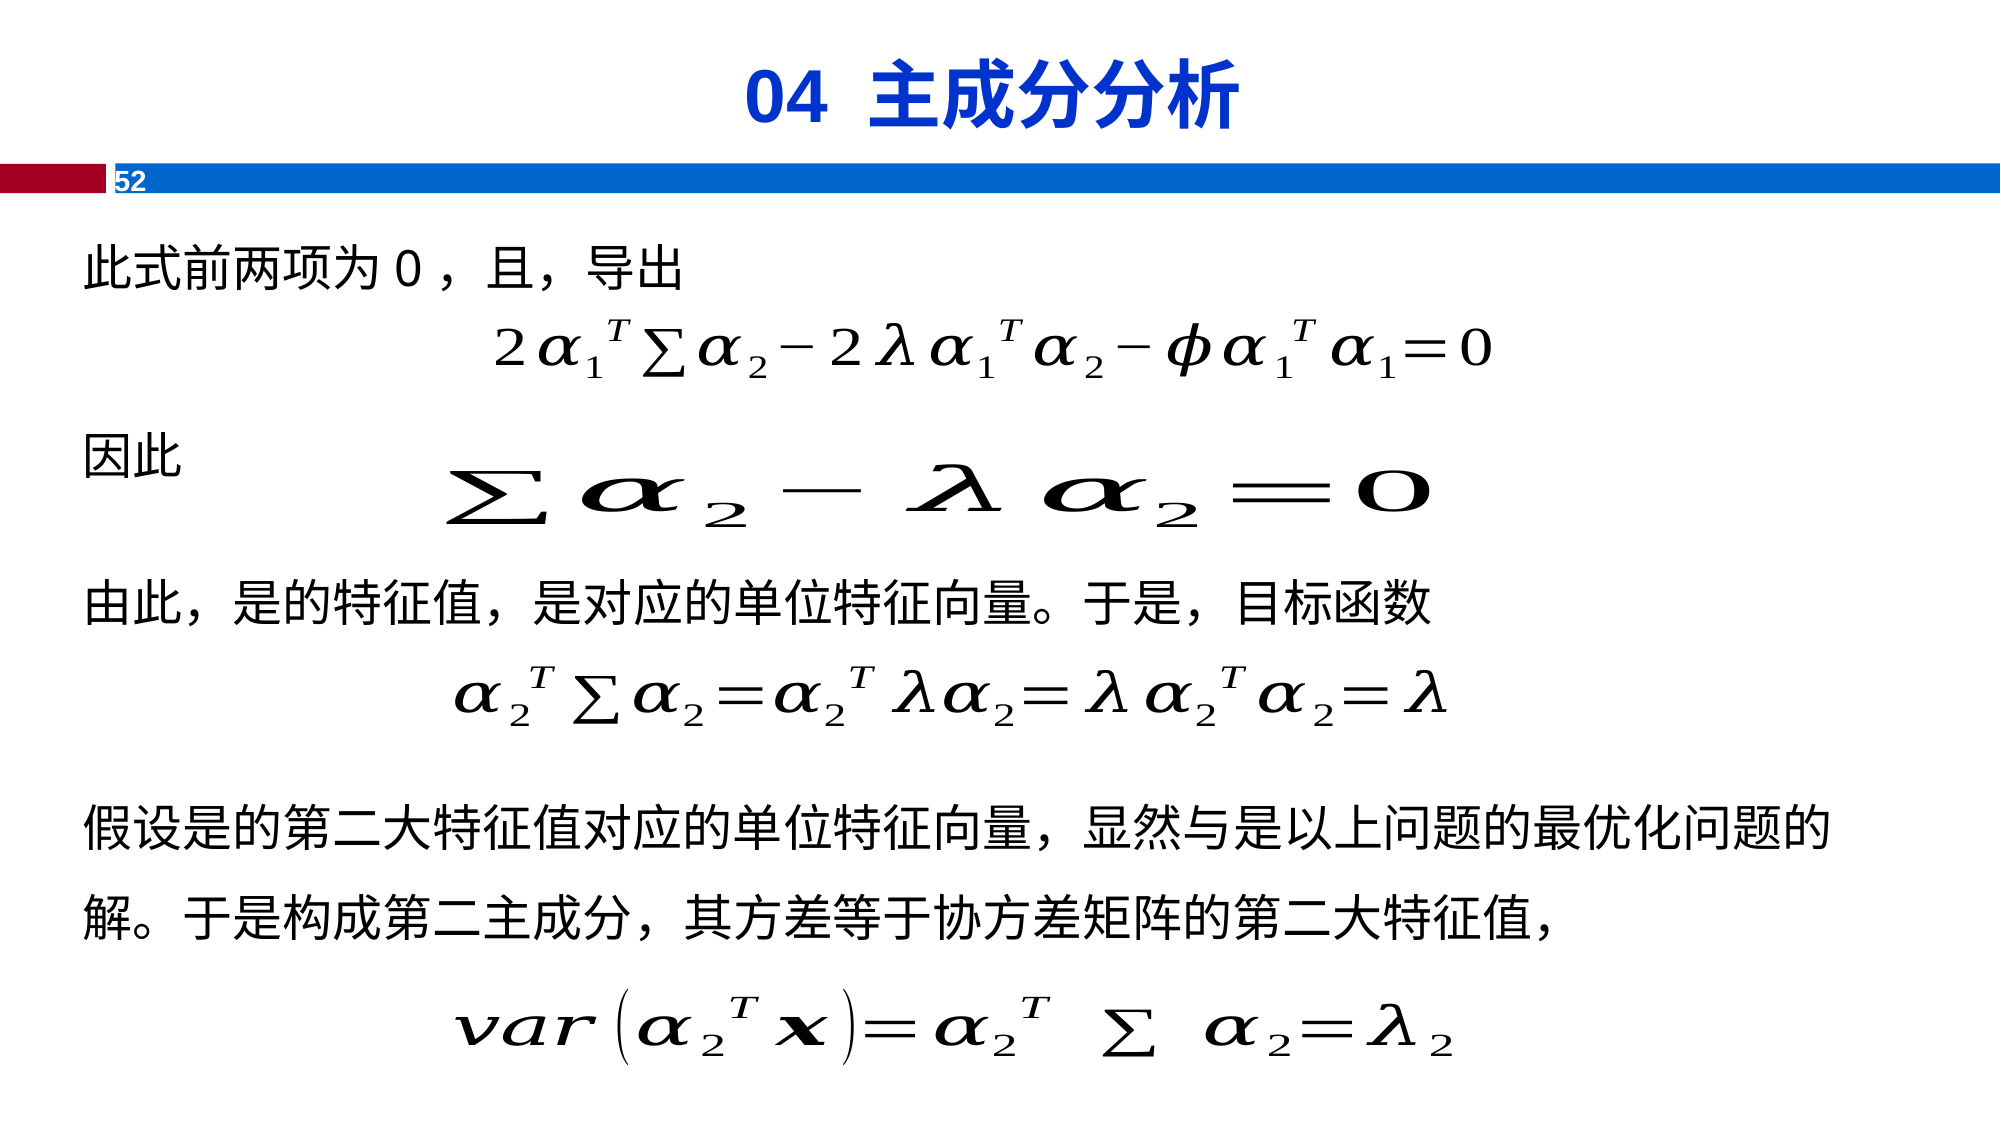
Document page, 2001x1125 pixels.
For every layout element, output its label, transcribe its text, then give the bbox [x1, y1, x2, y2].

text_box 因此 [68, 386, 1944, 498]
title 04 主成分分析 [48, 36, 1939, 148]
